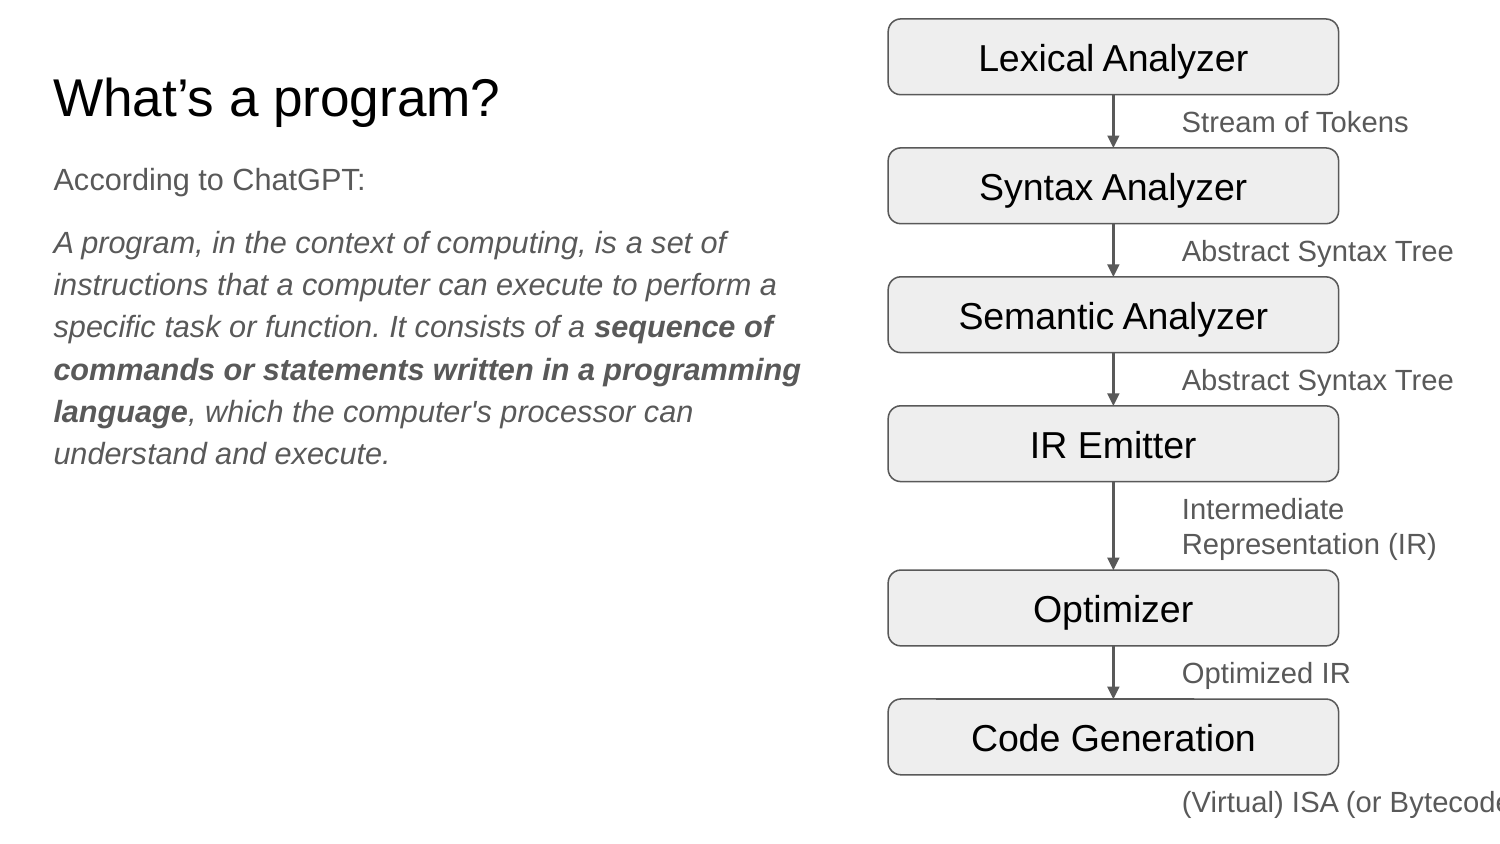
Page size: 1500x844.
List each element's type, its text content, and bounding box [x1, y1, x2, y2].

text_box Syntax Analyzer [888, 147, 1339, 224]
text_box Abstract Syntax Tree [1166, 217, 1500, 283]
text_box Optimized IR [1166, 639, 1500, 705]
text_box Code Generation [888, 698, 1339, 775]
text_box Optimizer [888, 570, 1339, 646]
text_box Abstract Syntax Tree [1166, 346, 1500, 412]
title What’s a program? [38, 48, 770, 142]
list According to ChatGPT: A program, in the context of computing, is a set of instructions that a computer can execute to perform a specific task or function. It consists of a sequence of commands or statements written in a programming language, which the computer's processor can understand and execute. [38, 139, 836, 489]
text_box Intermediate Representation (IR) [1166, 475, 1500, 576]
text_box IR Emitter [888, 405, 1339, 482]
text_box Lexical Analyzer [888, 18, 1339, 95]
text_box (Virtual) ISA (or Bytecode) [1166, 768, 1500, 834]
text_box Semantic Analyzer [888, 276, 1339, 353]
text_box Stream of Tokens [1166, 88, 1500, 154]
